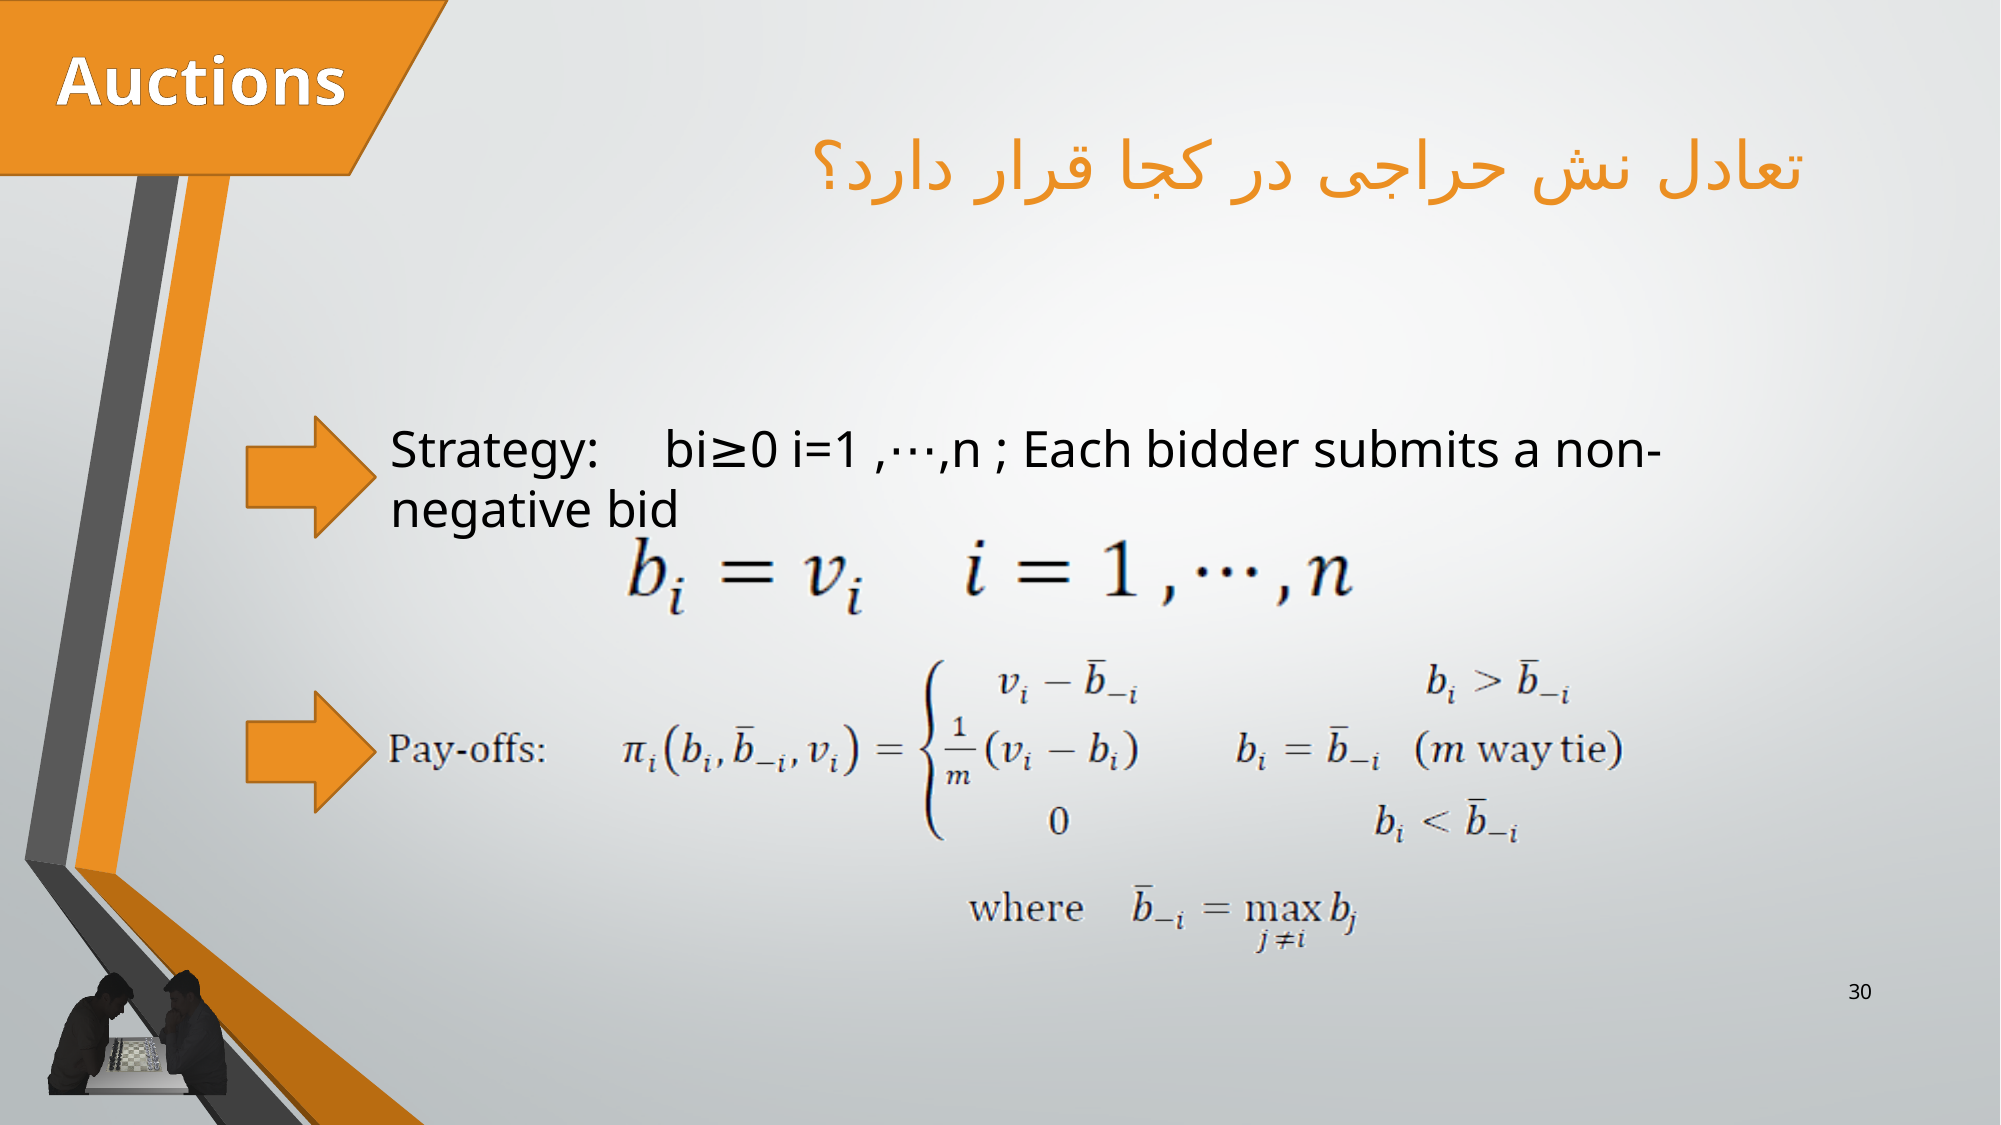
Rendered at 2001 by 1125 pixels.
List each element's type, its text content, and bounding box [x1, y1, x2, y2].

text_box Strategy: bi≥0 i=1 ,⋯,n ; Each bidder submits a non-negative bid [375, 386, 1866, 568]
picture [352, 430, 1641, 963]
slide_number 30 [1796, 962, 1887, 1023]
text_box [0, 0, 449, 177]
text_box [245, 415, 377, 539]
title تعادل نش حراجی در کجا قرار دارد؟ [728, 112, 1887, 215]
text_box [245, 690, 352, 814]
text_box Auctions [41, 30, 380, 126]
picture [34, 969, 241, 1096]
